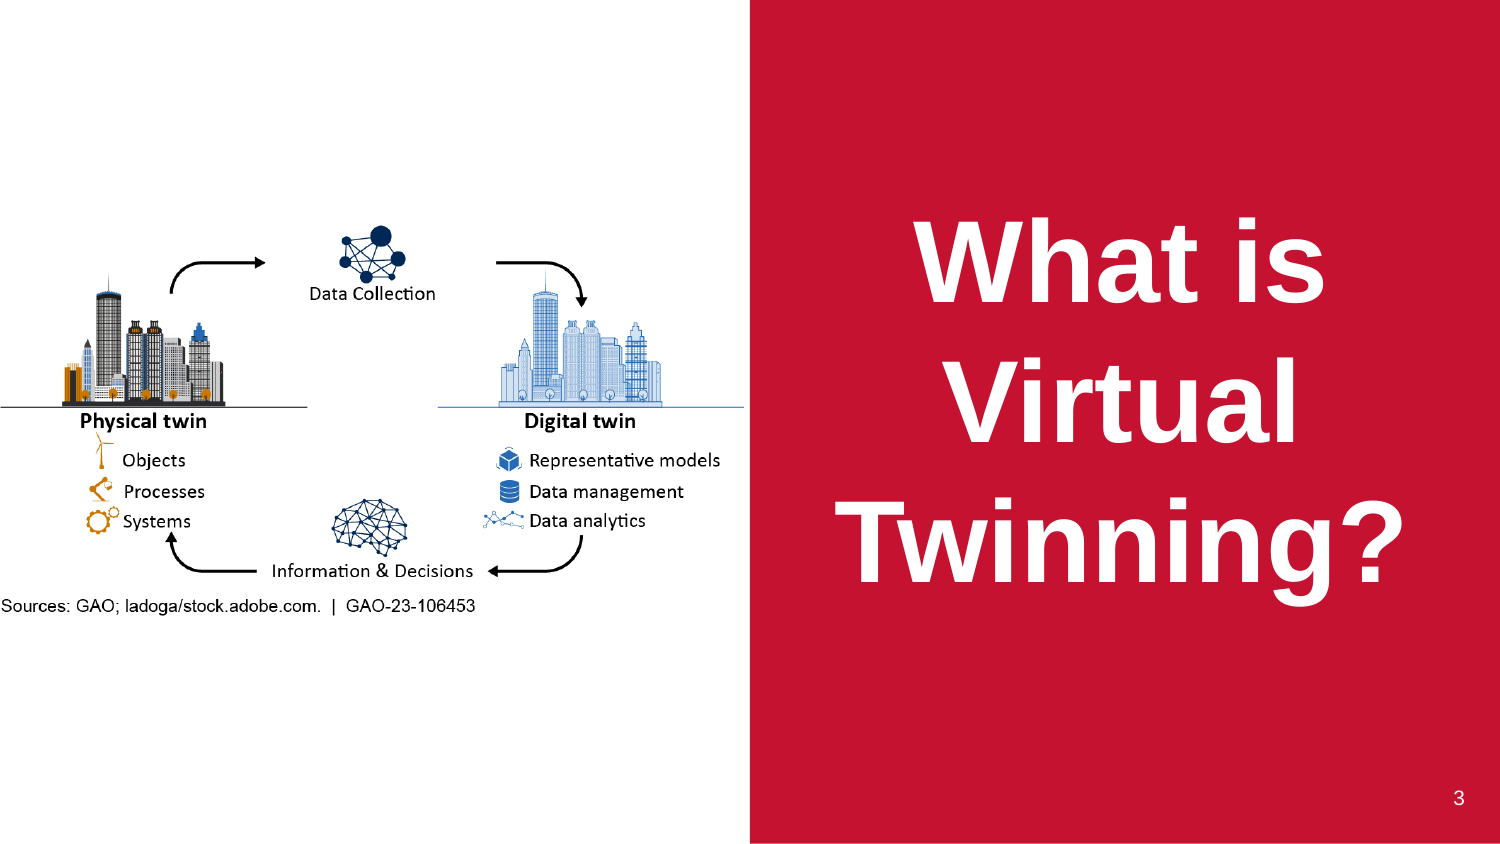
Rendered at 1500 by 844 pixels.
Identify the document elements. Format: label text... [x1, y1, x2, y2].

picture [0, 225, 744, 619]
slide_number ‹#› [1389, 764, 1480, 830]
title What is Virtual Twinning? [793, 154, 1450, 639]
